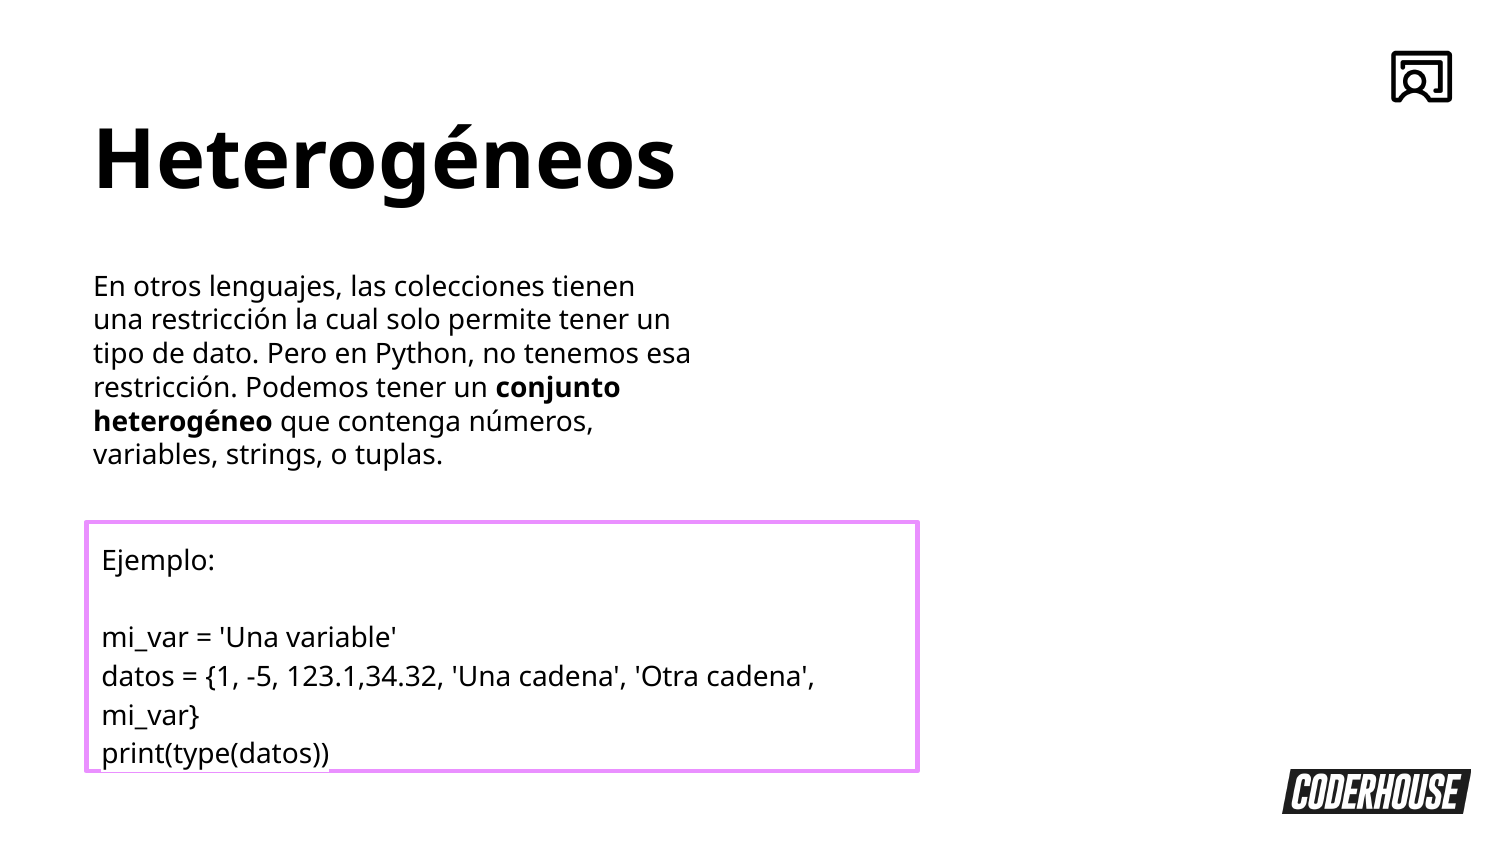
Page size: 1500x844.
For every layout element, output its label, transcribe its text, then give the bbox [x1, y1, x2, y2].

text_box Ejemplo: mi_var = 'Una variable' datos = {1, -5, 123.1,34.32, 'Una cadena', 'Otra cadena', mi_var} print(type(datos)) [86, 521, 918, 772]
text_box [1361, 15, 1483, 138]
text_box Heterogéneos [77, 101, 1414, 222]
picture [1281, 769, 1471, 814]
text_box En otros lenguajes, las colecciones tienen una restricción la cual solo permite tener un tipo de dato. Pero en Python, no tenemos esa restricción. Podemos tener un conjunto heterogéneo que contenga números, variables, strings, o tuplas. [78, 253, 708, 520]
